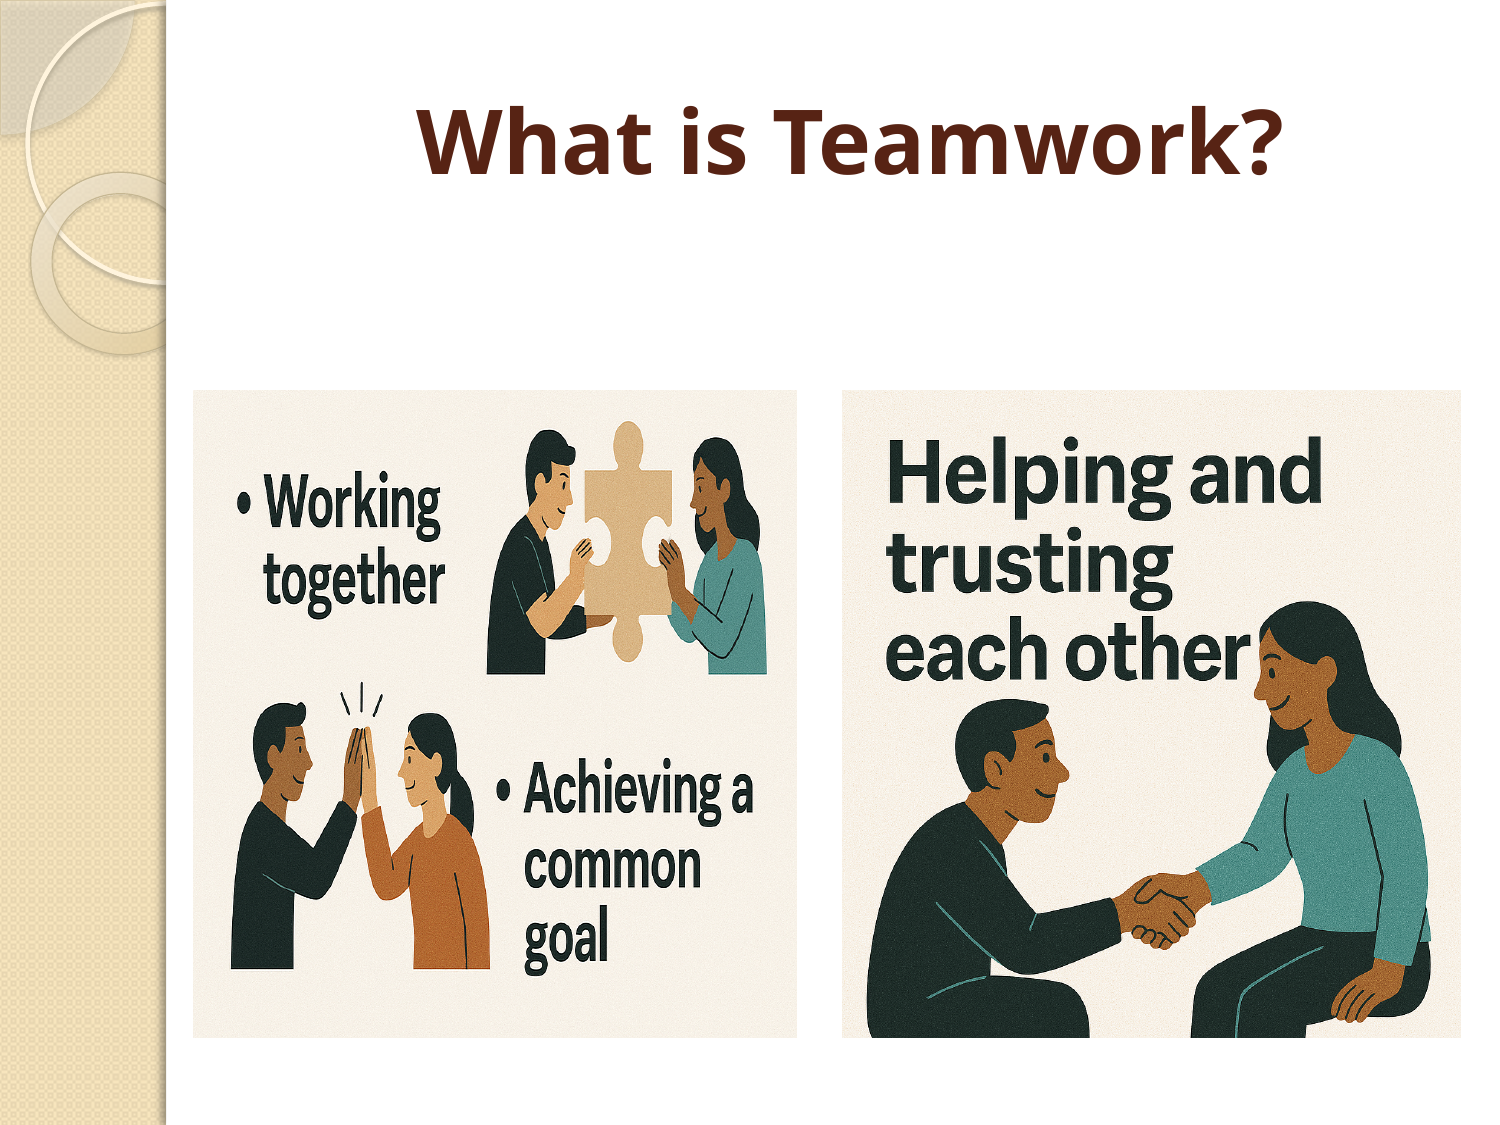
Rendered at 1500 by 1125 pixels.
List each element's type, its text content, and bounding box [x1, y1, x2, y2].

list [193, 390, 798, 1038]
title What is Teamwork? [235, 45, 1466, 233]
picture [841, 390, 1462, 1038]
